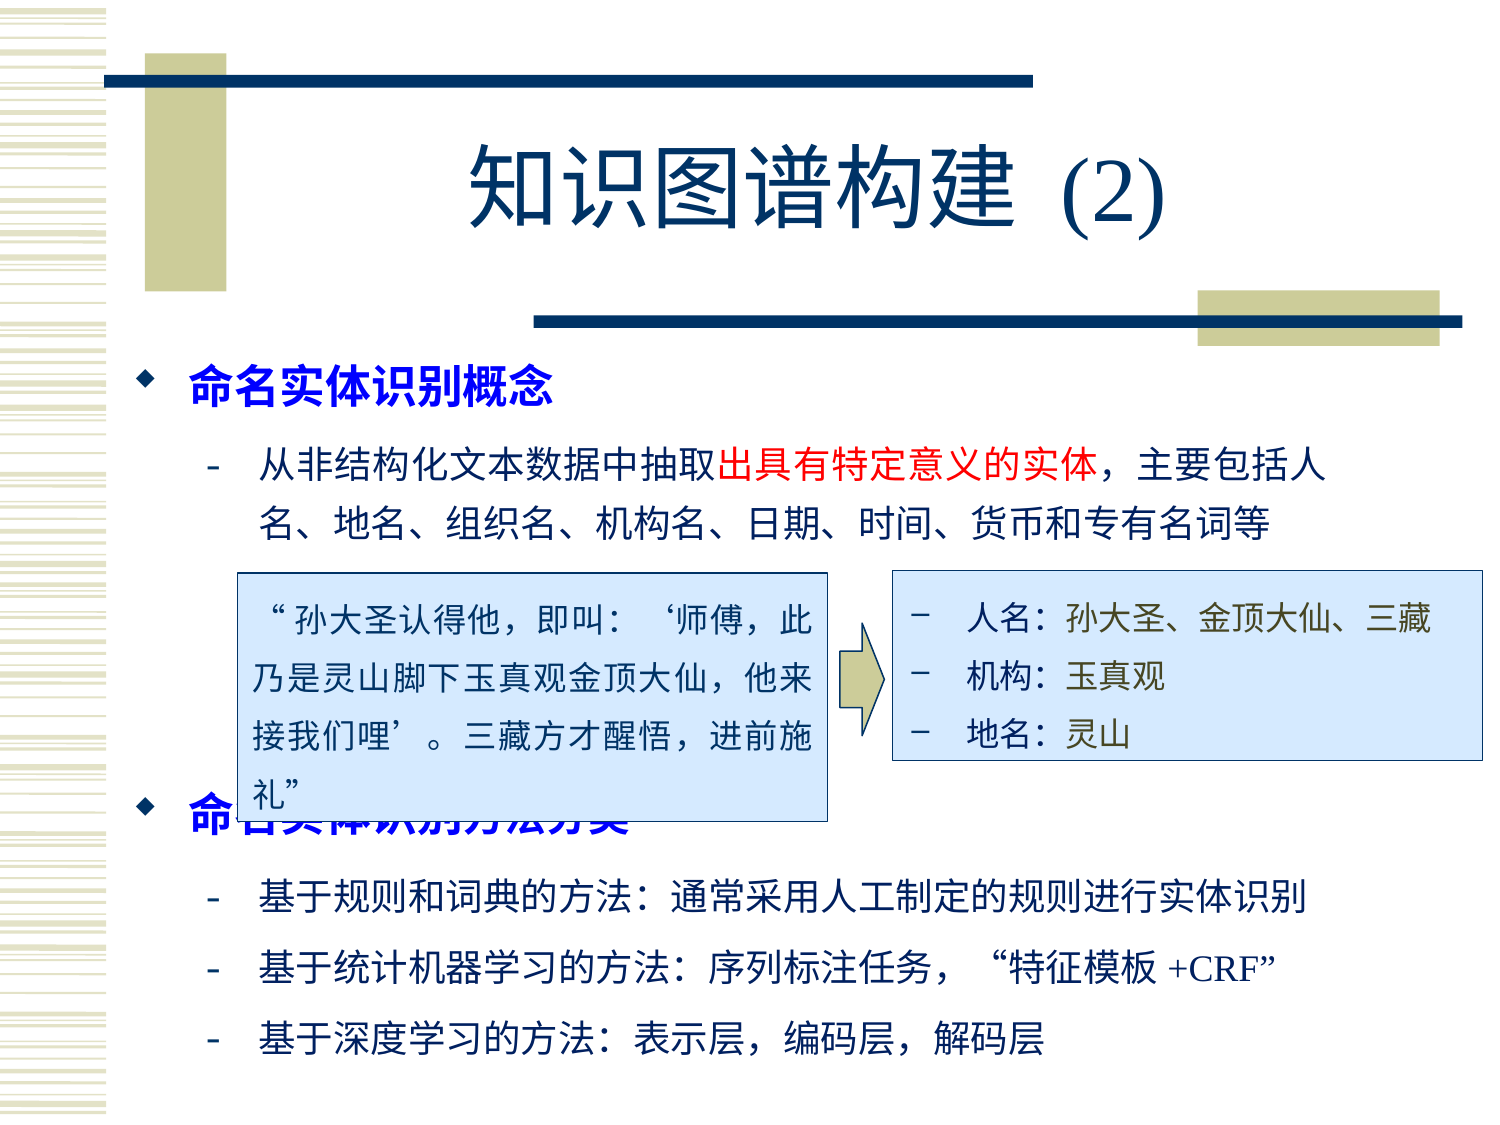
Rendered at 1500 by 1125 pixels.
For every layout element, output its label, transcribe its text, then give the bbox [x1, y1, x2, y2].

text_box 基于规则和词典的方法：通常采用人工制定的规则进行实体识别 基于统计机器学习的方法：序列标注任务，“特征模板+CRF” 基于深度学习的方法：表示层，编码层，解码层 [112, 852, 1342, 1068]
text_box 从非结构化文本数据中抽取出具有特定意义的实体，主要包括人名、地名、组织名、机构名、日期、时间、货币和专有名词等 [112, 420, 1342, 553]
text_box 人名：孙大圣、金顶大仙、三藏 机构：玉真观 地名：灵山 [892, 570, 1483, 761]
text_box 命名实体识别方法分类 [117, 778, 1423, 849]
text_box 命名实体识别概念 [117, 349, 1423, 421]
text_box [112, 99, 212, 288]
text_box “孙大圣认得他，即叫：‘师傅，此乃是灵山脚下玉真观金顶大仙，他来接我们哩’。三藏方才醒悟，进前施礼” [237, 573, 828, 822]
text_box [839, 623, 885, 736]
title 知识图谱构建 (2) [212, 99, 1424, 288]
